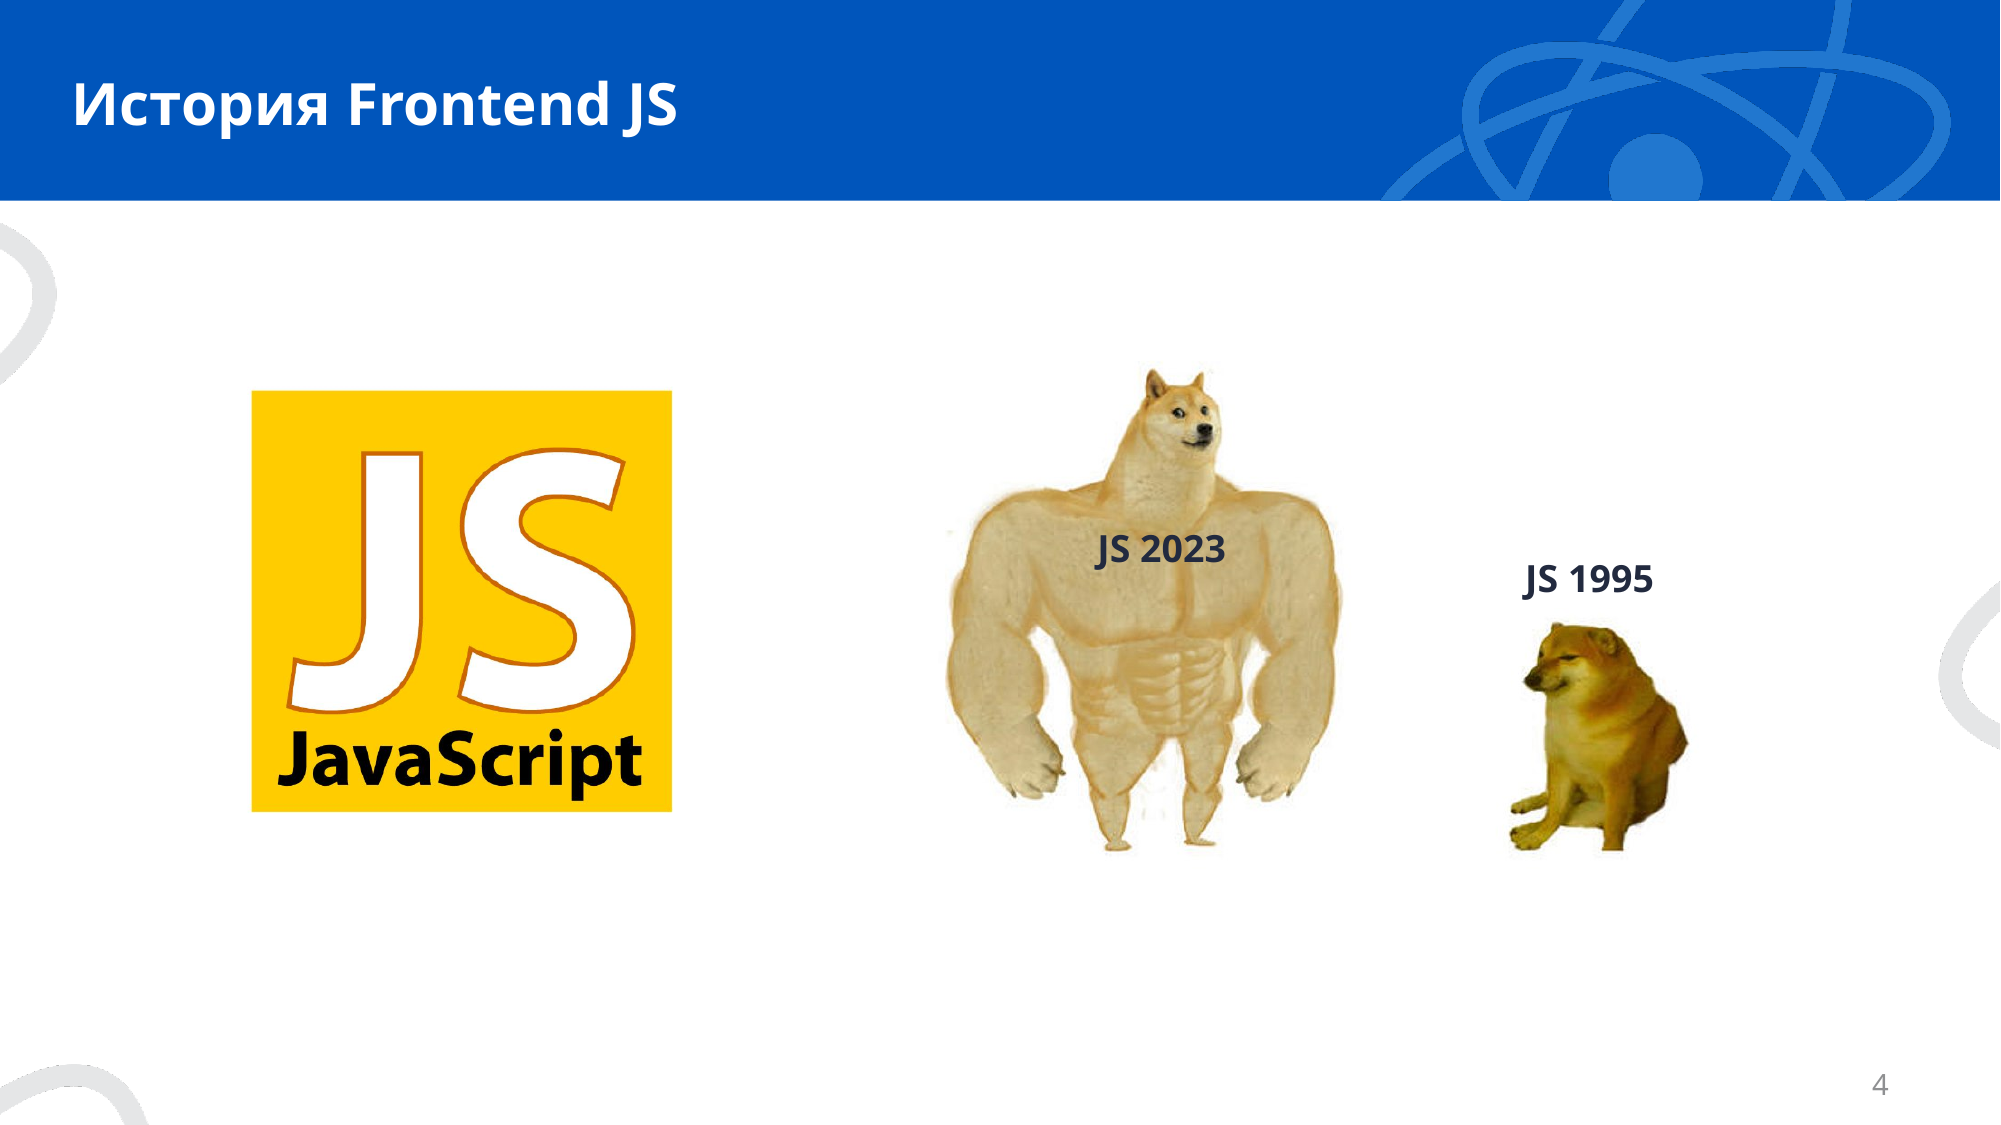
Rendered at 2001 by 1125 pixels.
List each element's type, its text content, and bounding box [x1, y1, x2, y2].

picture [1318, 0, 2000, 201]
title История Frontend JS [56, 58, 1076, 145]
picture [771, 317, 1858, 930]
picture [0, 1032, 162, 1125]
picture [0, 208, 122, 456]
picture [1919, 554, 2001, 767]
picture [239, 378, 681, 821]
